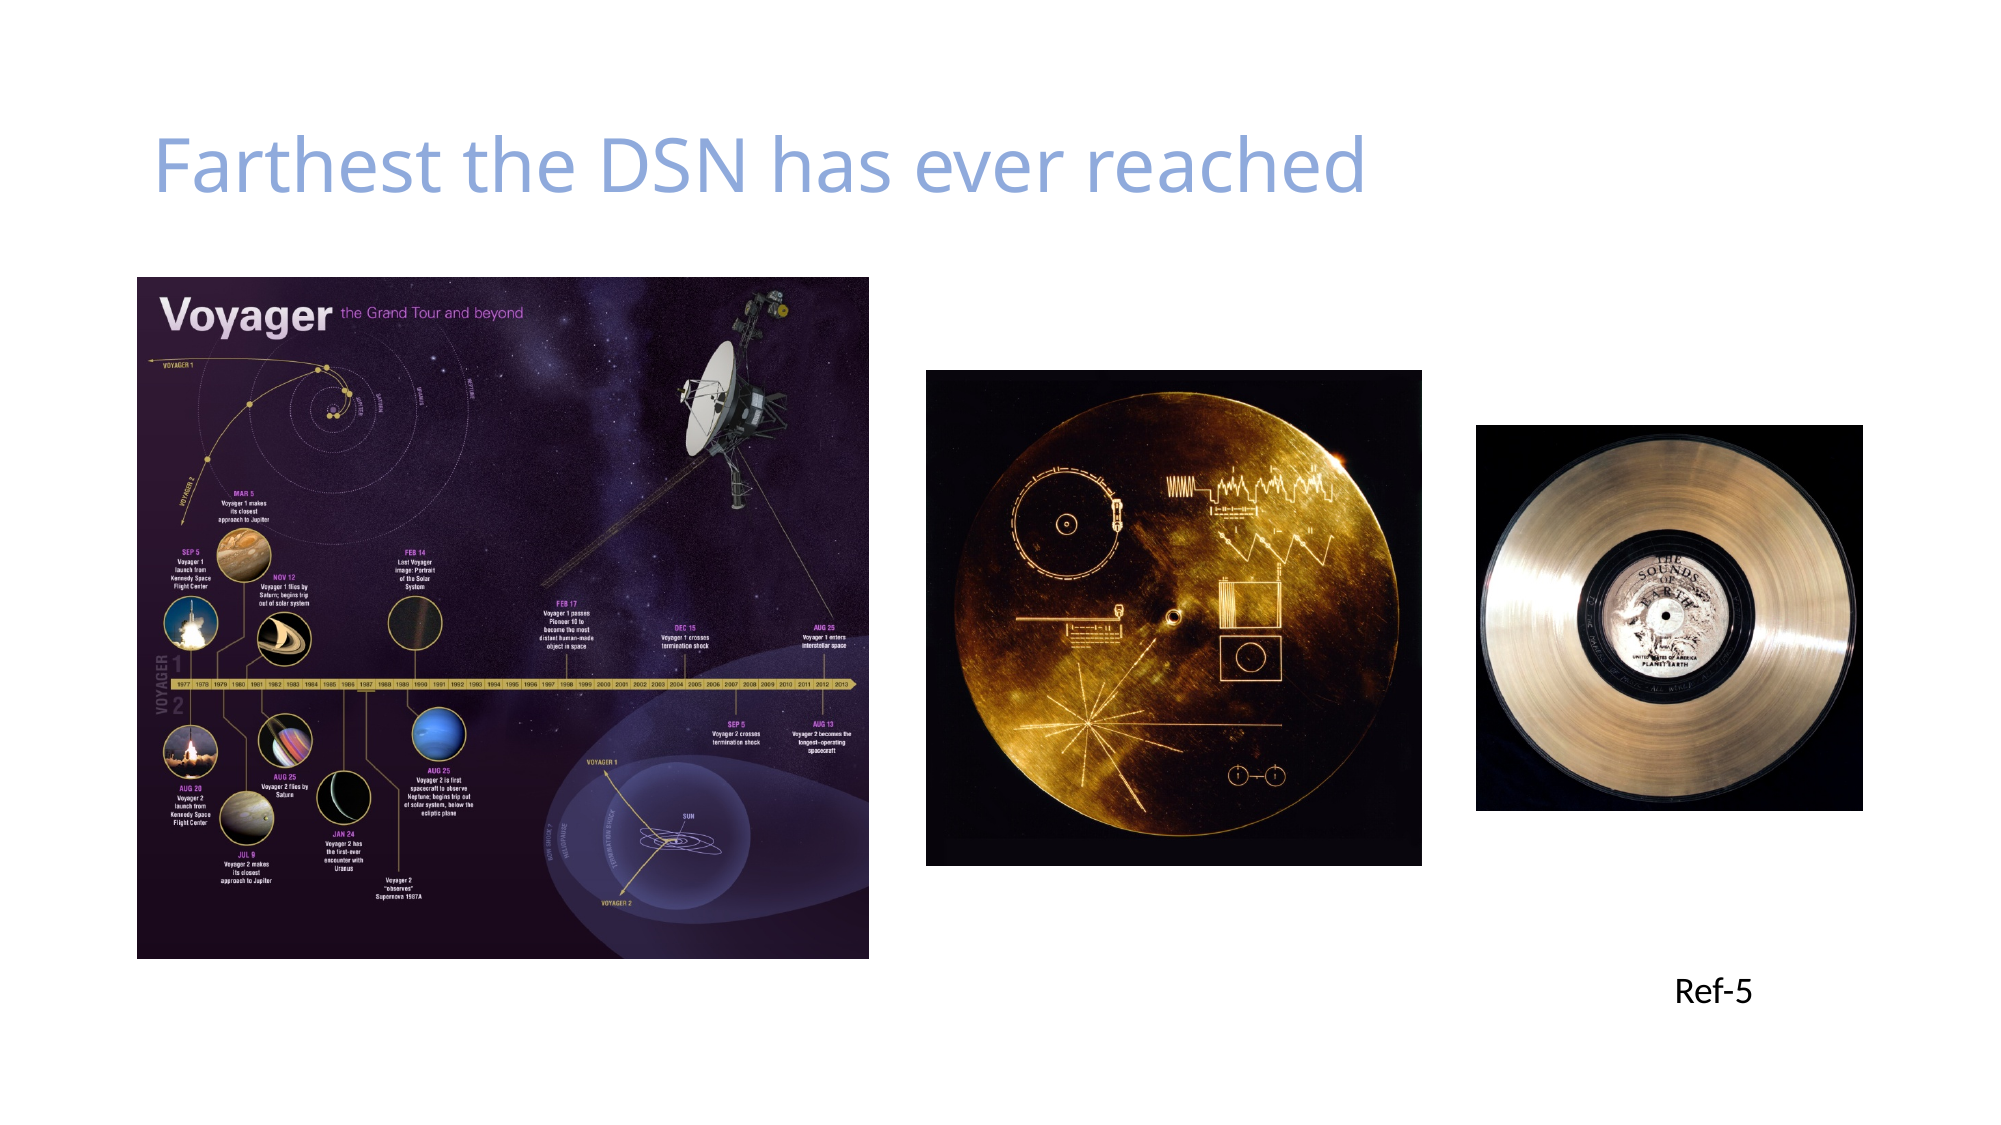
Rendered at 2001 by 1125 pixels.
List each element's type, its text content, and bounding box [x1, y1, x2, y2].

picture [137, 277, 869, 959]
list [926, 370, 1422, 866]
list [1476, 425, 1863, 811]
title Farthest the DSN has ever reached [137, 59, 1863, 278]
text_box Ref-5 [1659, 958, 1769, 1019]
